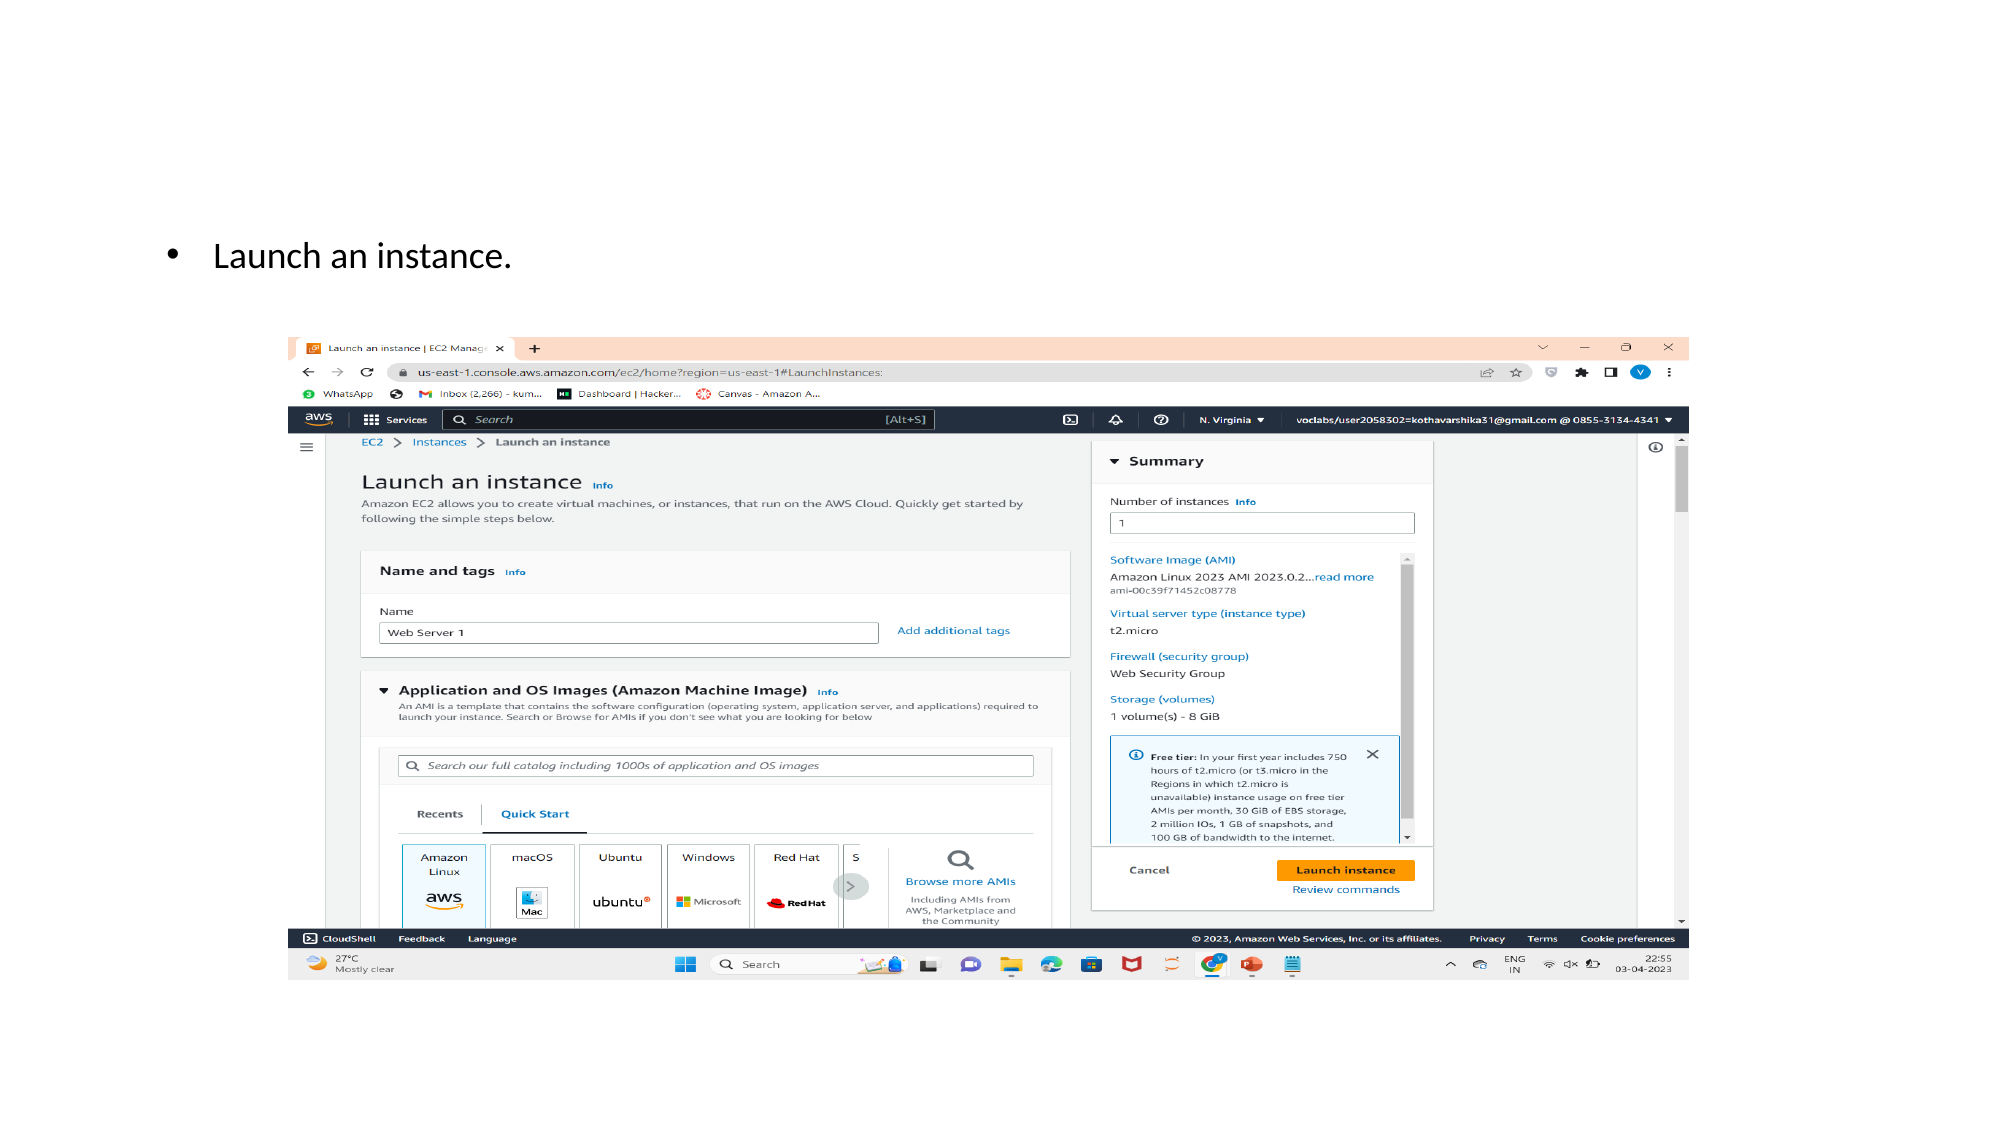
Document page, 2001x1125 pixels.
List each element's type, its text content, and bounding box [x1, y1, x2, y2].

picture [288, 337, 1689, 980]
text_box Launch an instance. [151, 223, 2000, 284]
